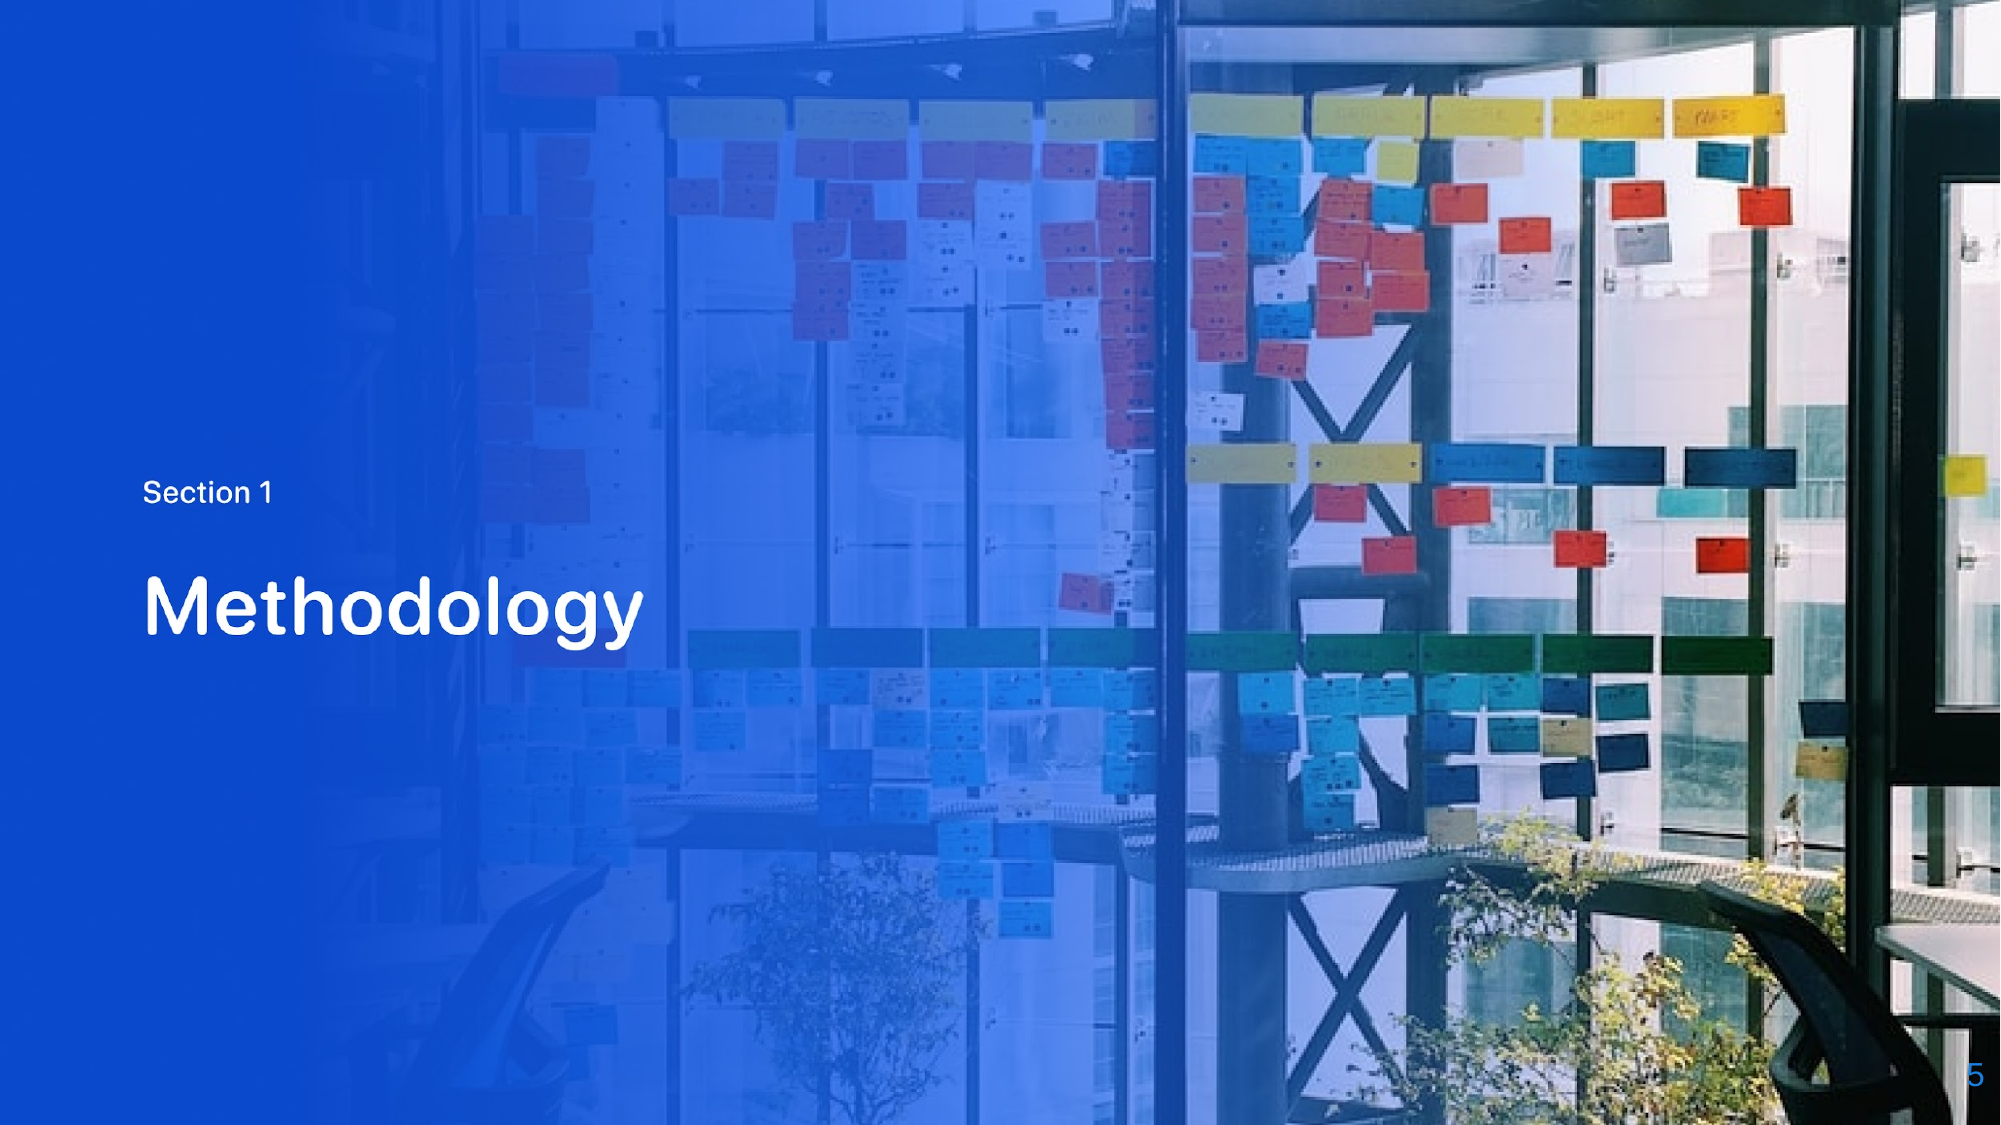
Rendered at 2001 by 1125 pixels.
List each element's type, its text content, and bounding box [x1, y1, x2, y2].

text_box ‹#› [1550, 1042, 2000, 1103]
picture [0, 0, 2001, 1125]
